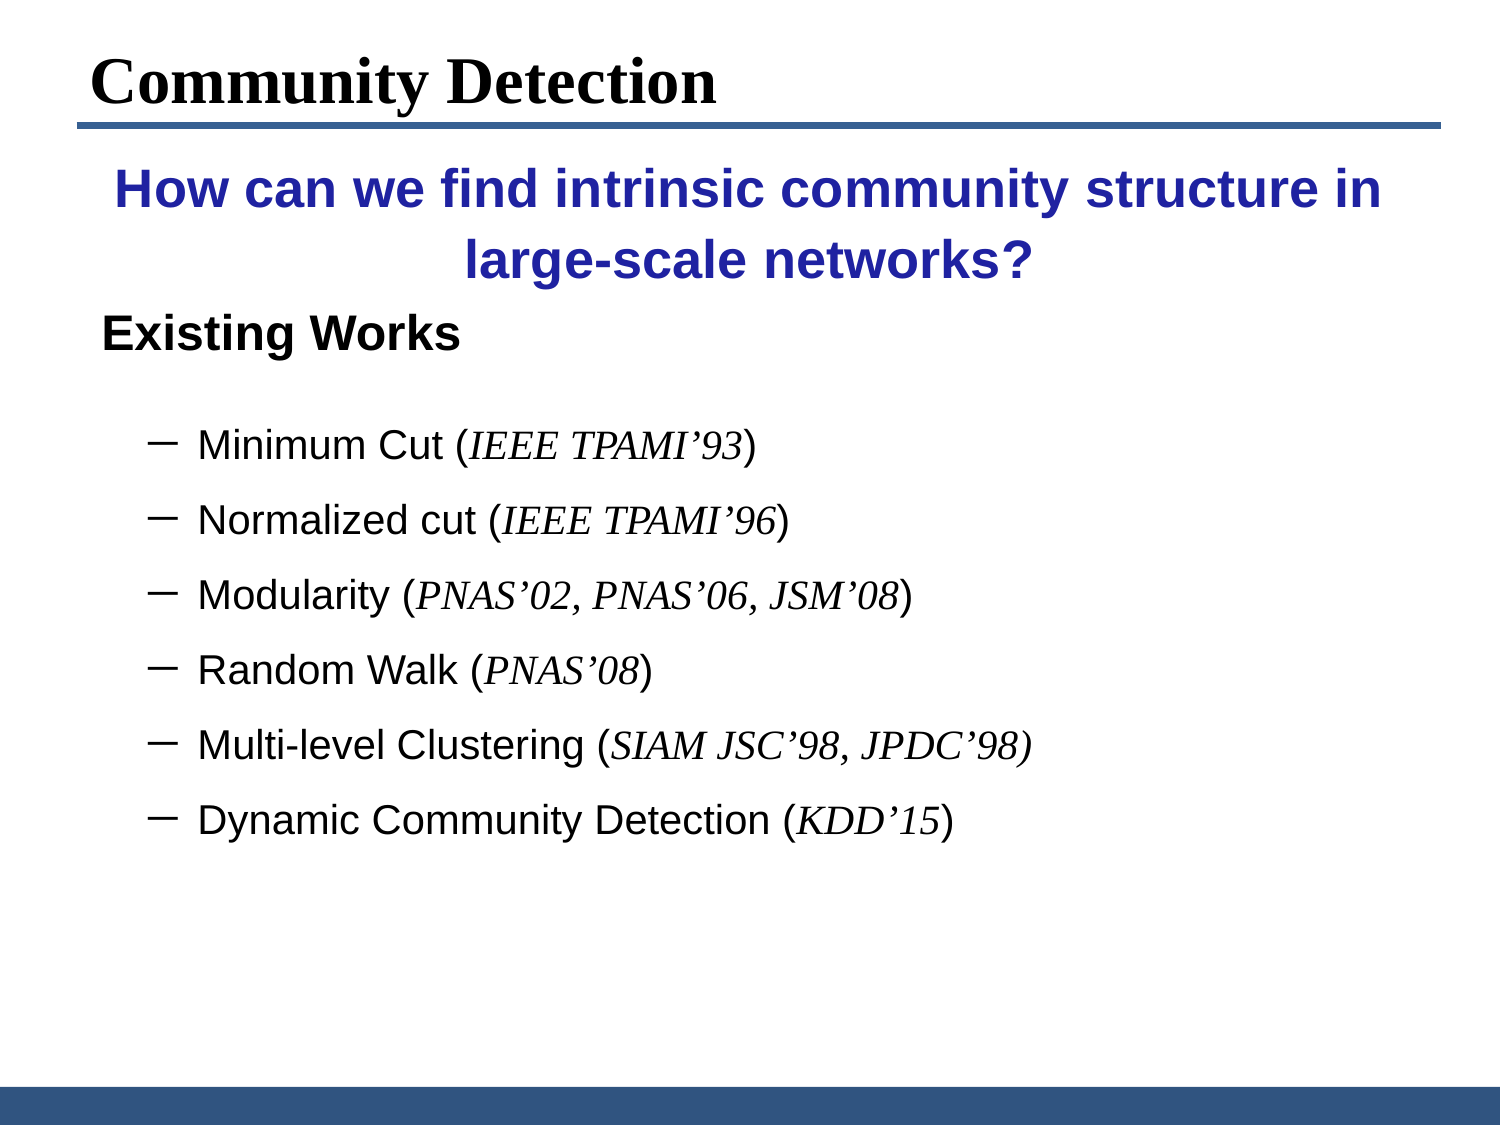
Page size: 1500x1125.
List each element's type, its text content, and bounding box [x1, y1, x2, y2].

text_box Minimum Cut (IEEE TPAMI’93) Normalized cut (IEEE TPAMI’96) Modularity (PNAS’02, PNAS’06, JSM’08) Random Walk (PNAS’08) Multi-level Clustering (SIAM JSC’98, JPDC’98) Dynamic Community Detection (KDD’15) [140, 410, 1360, 850]
text_box Community Detection [74, 29, 1229, 124]
text_box Existing Works [93, 297, 1325, 368]
text_box How can we find intrinsic community structure in large-scale networks? [64, 138, 1436, 297]
